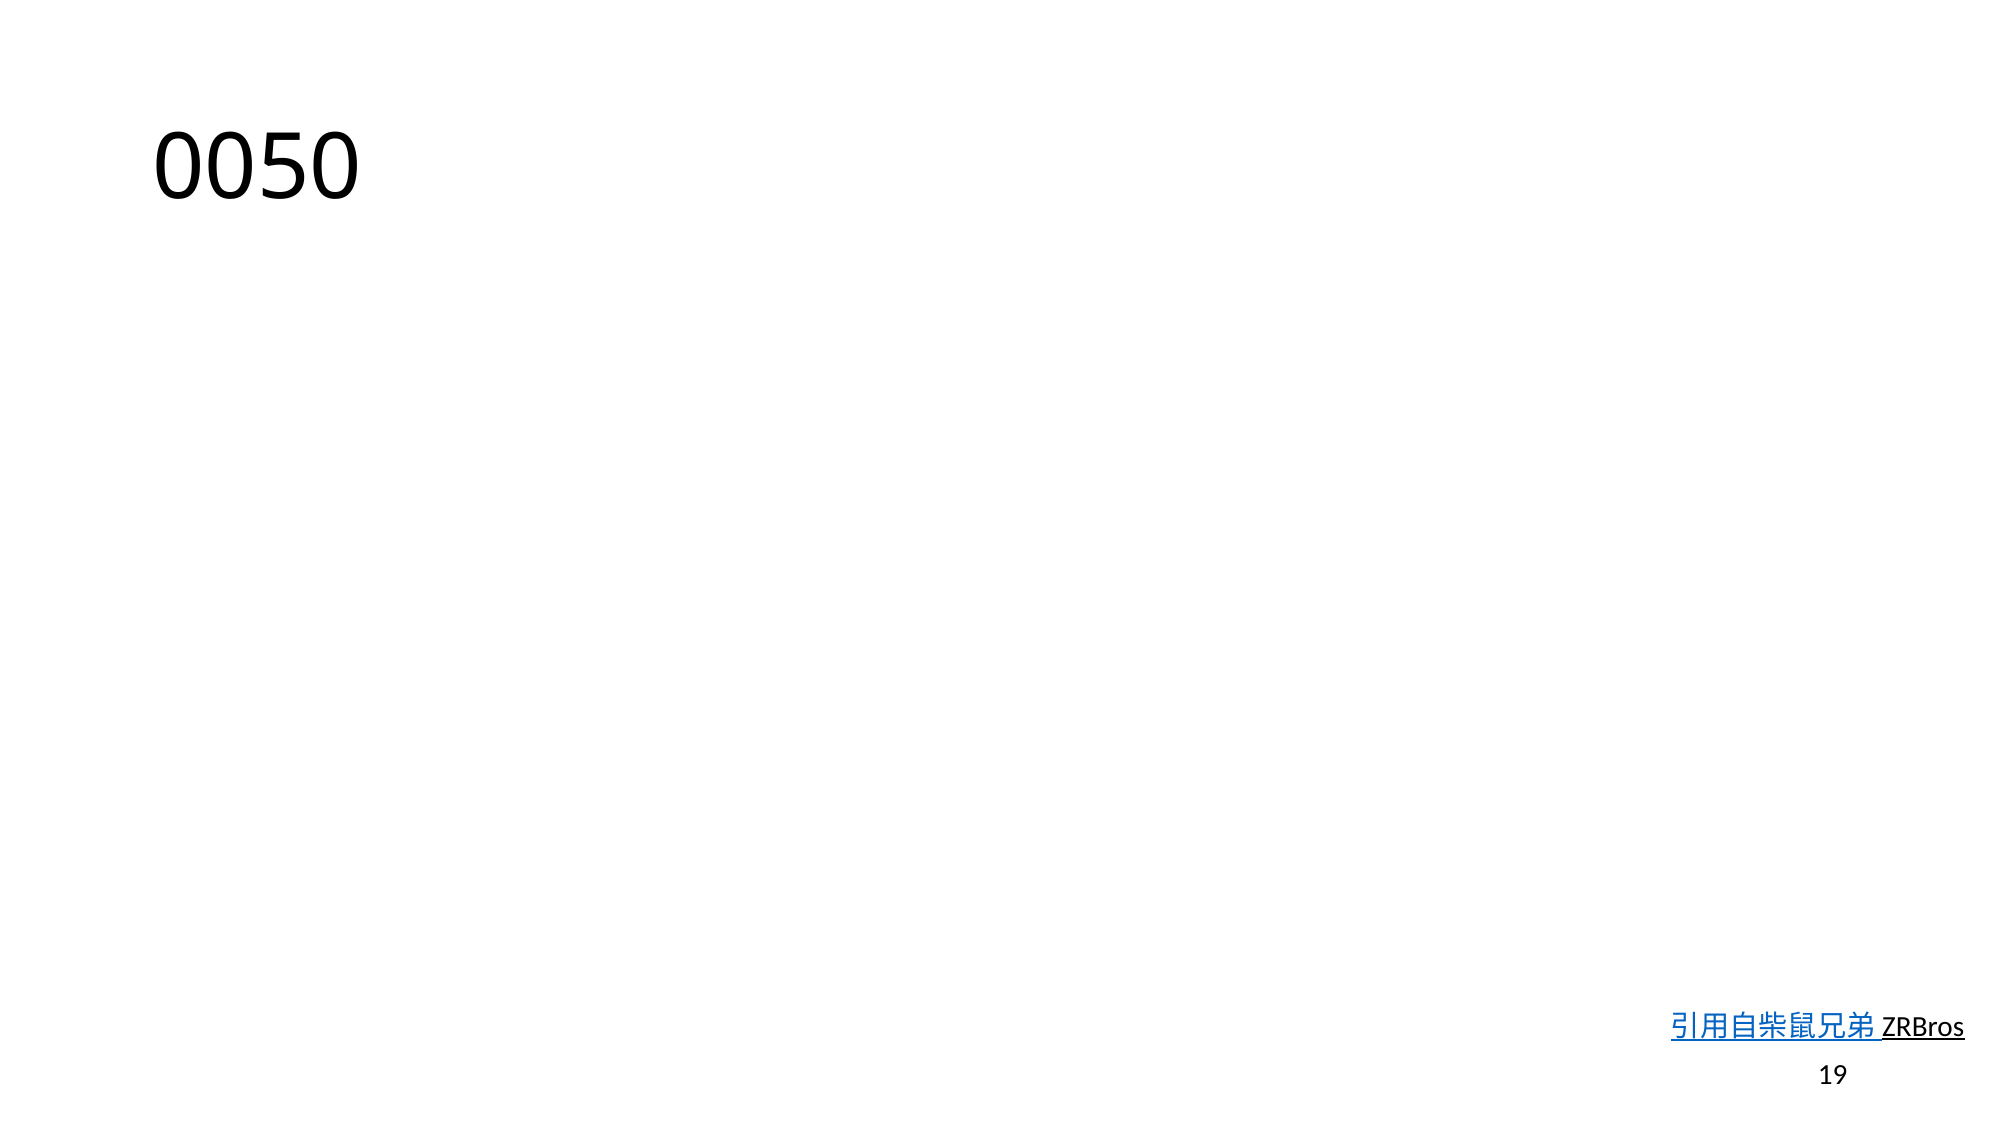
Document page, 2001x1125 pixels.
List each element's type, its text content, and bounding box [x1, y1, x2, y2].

slide_number 19 [1412, 1042, 1863, 1103]
title 0050 [137, 59, 1863, 278]
